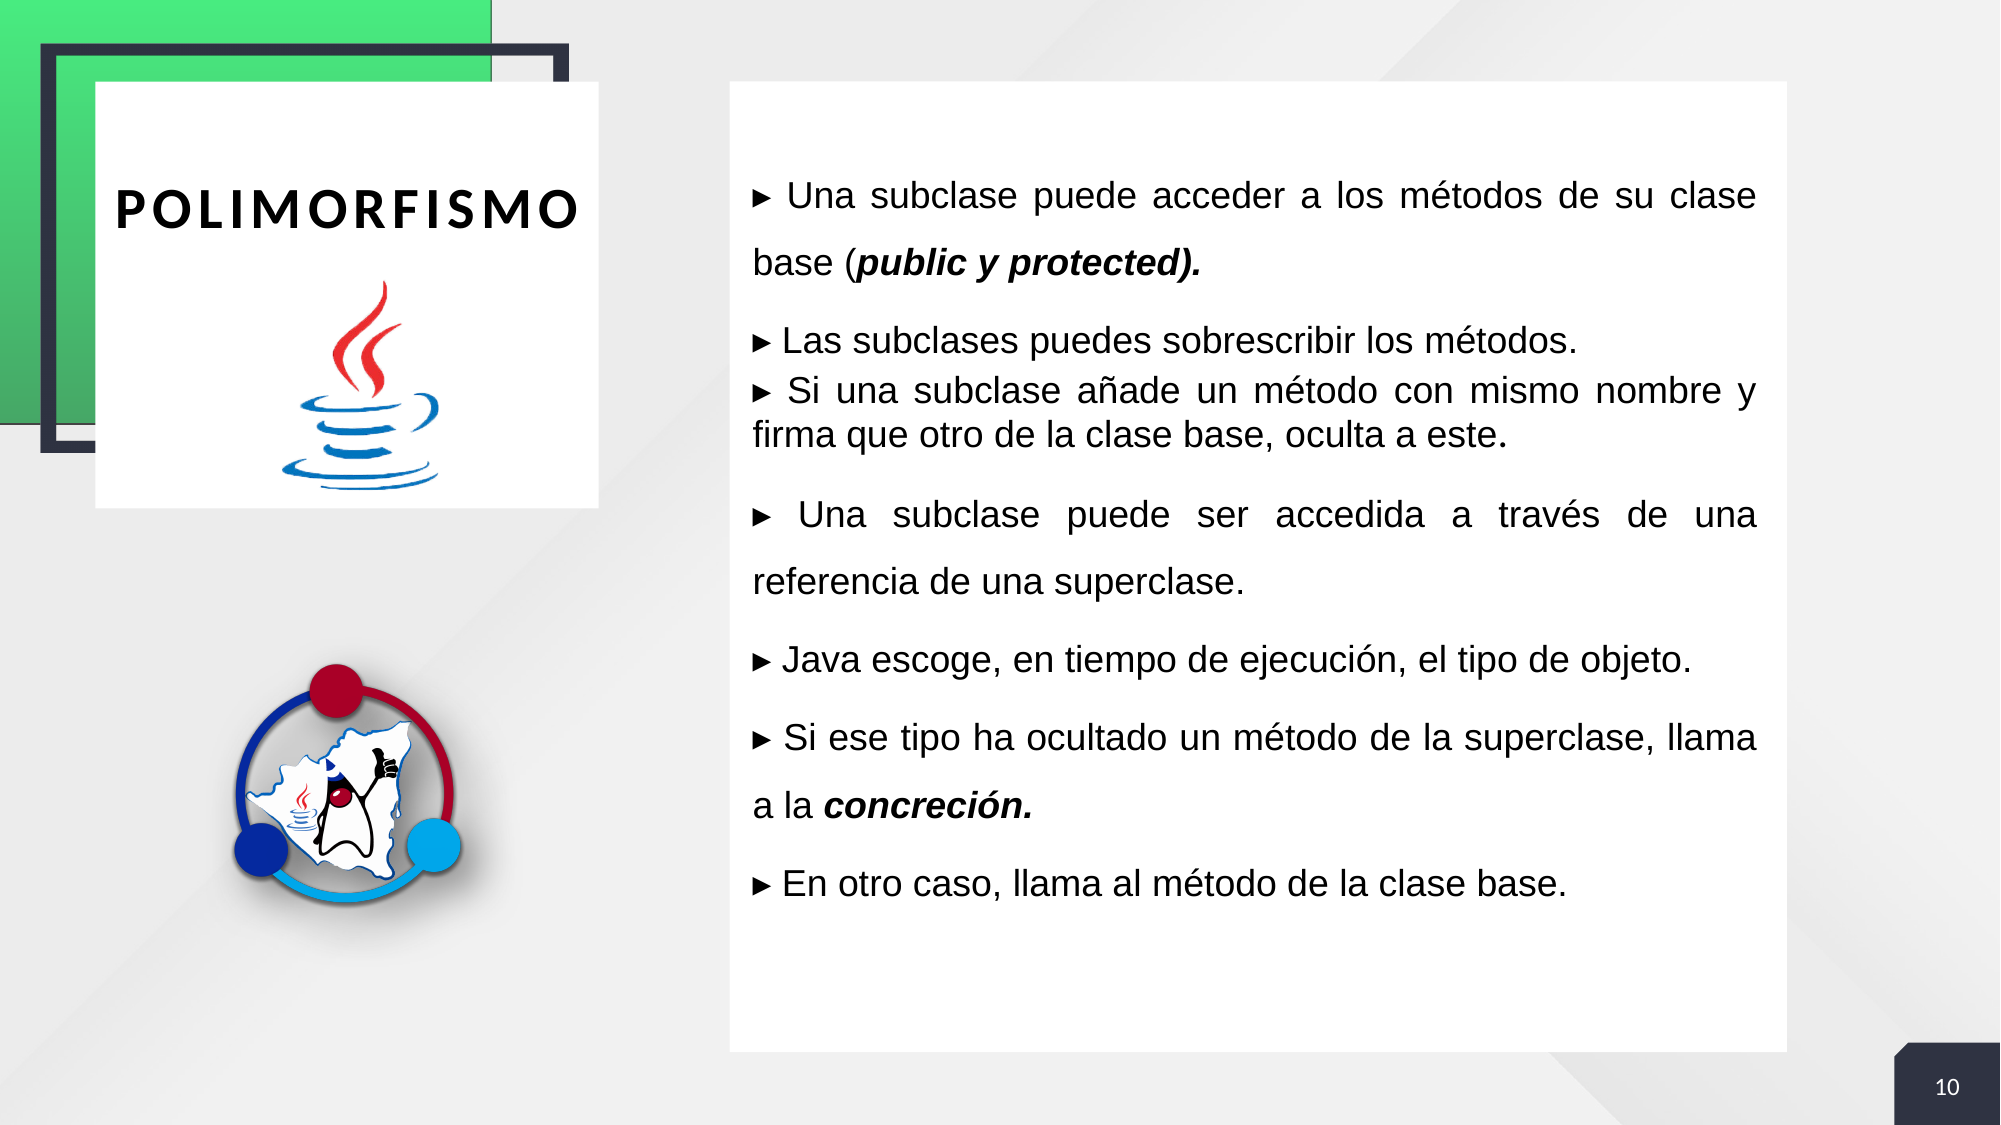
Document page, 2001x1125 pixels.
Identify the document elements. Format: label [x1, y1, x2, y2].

picture [0, 0, 2000, 1125]
text_box [0, 0, 599, 509]
picture [281, 279, 439, 491]
